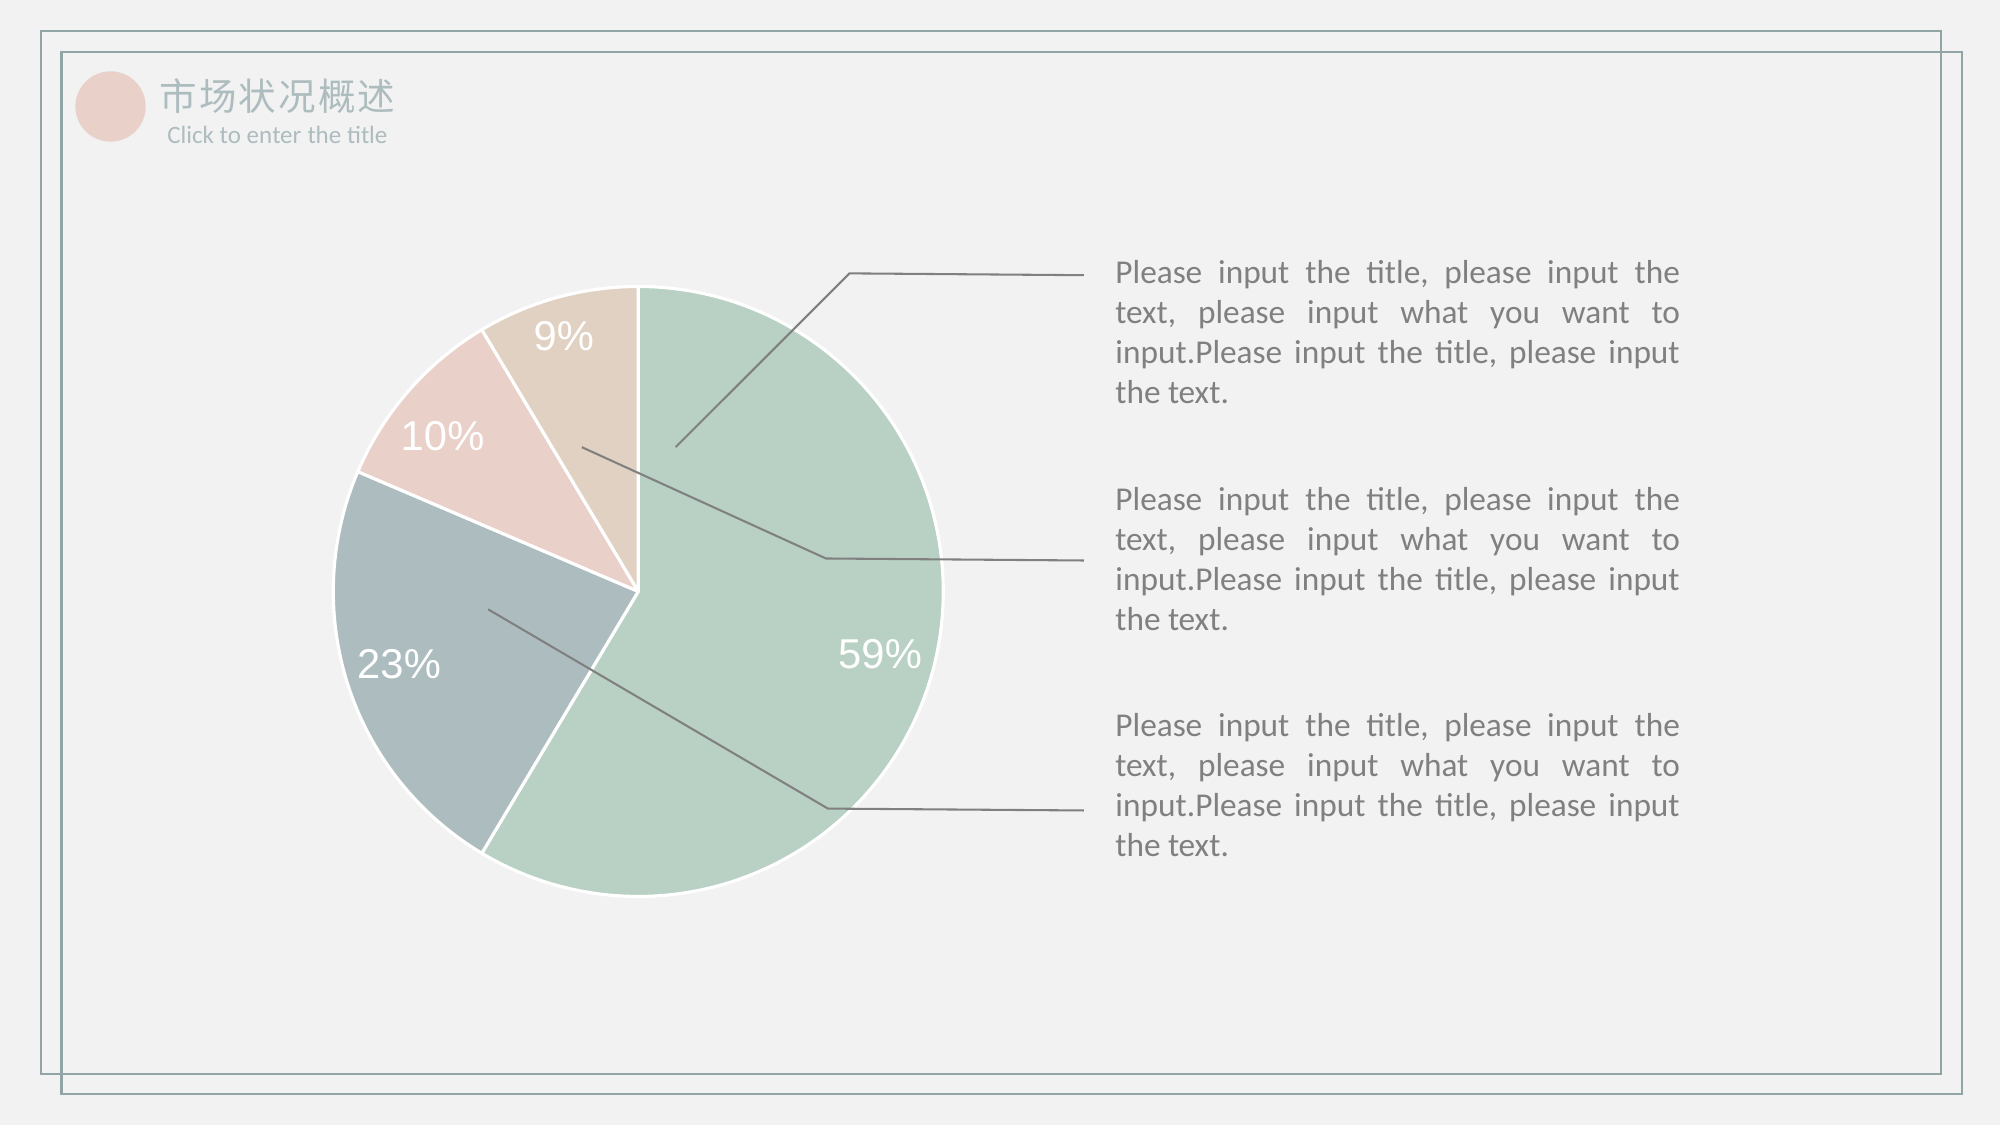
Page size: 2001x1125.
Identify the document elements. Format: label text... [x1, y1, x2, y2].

text_box Please input the title, please input the text, please input what you want to input.Please input the title, please input the text. [1100, 243, 1696, 418]
text_box [74, 70, 128, 143]
text_box [1070, 805, 1084, 812]
text_box [1070, 557, 1084, 562]
text_box [60, 51, 1963, 1095]
text_box 市场状况概述 Click to enter the title [128, 65, 428, 156]
text_box [1070, 274, 1084, 282]
text_box Please input the title, please input the text, please input what you want to input.Please input the title, please input the text. [1100, 469, 1696, 644]
text_box [40, 30, 1942, 1075]
text_box Please input the title, please input the text, please input what you want to input.Please input the title, please input the text. [1100, 695, 1696, 871]
chart [152, 222, 1070, 911]
